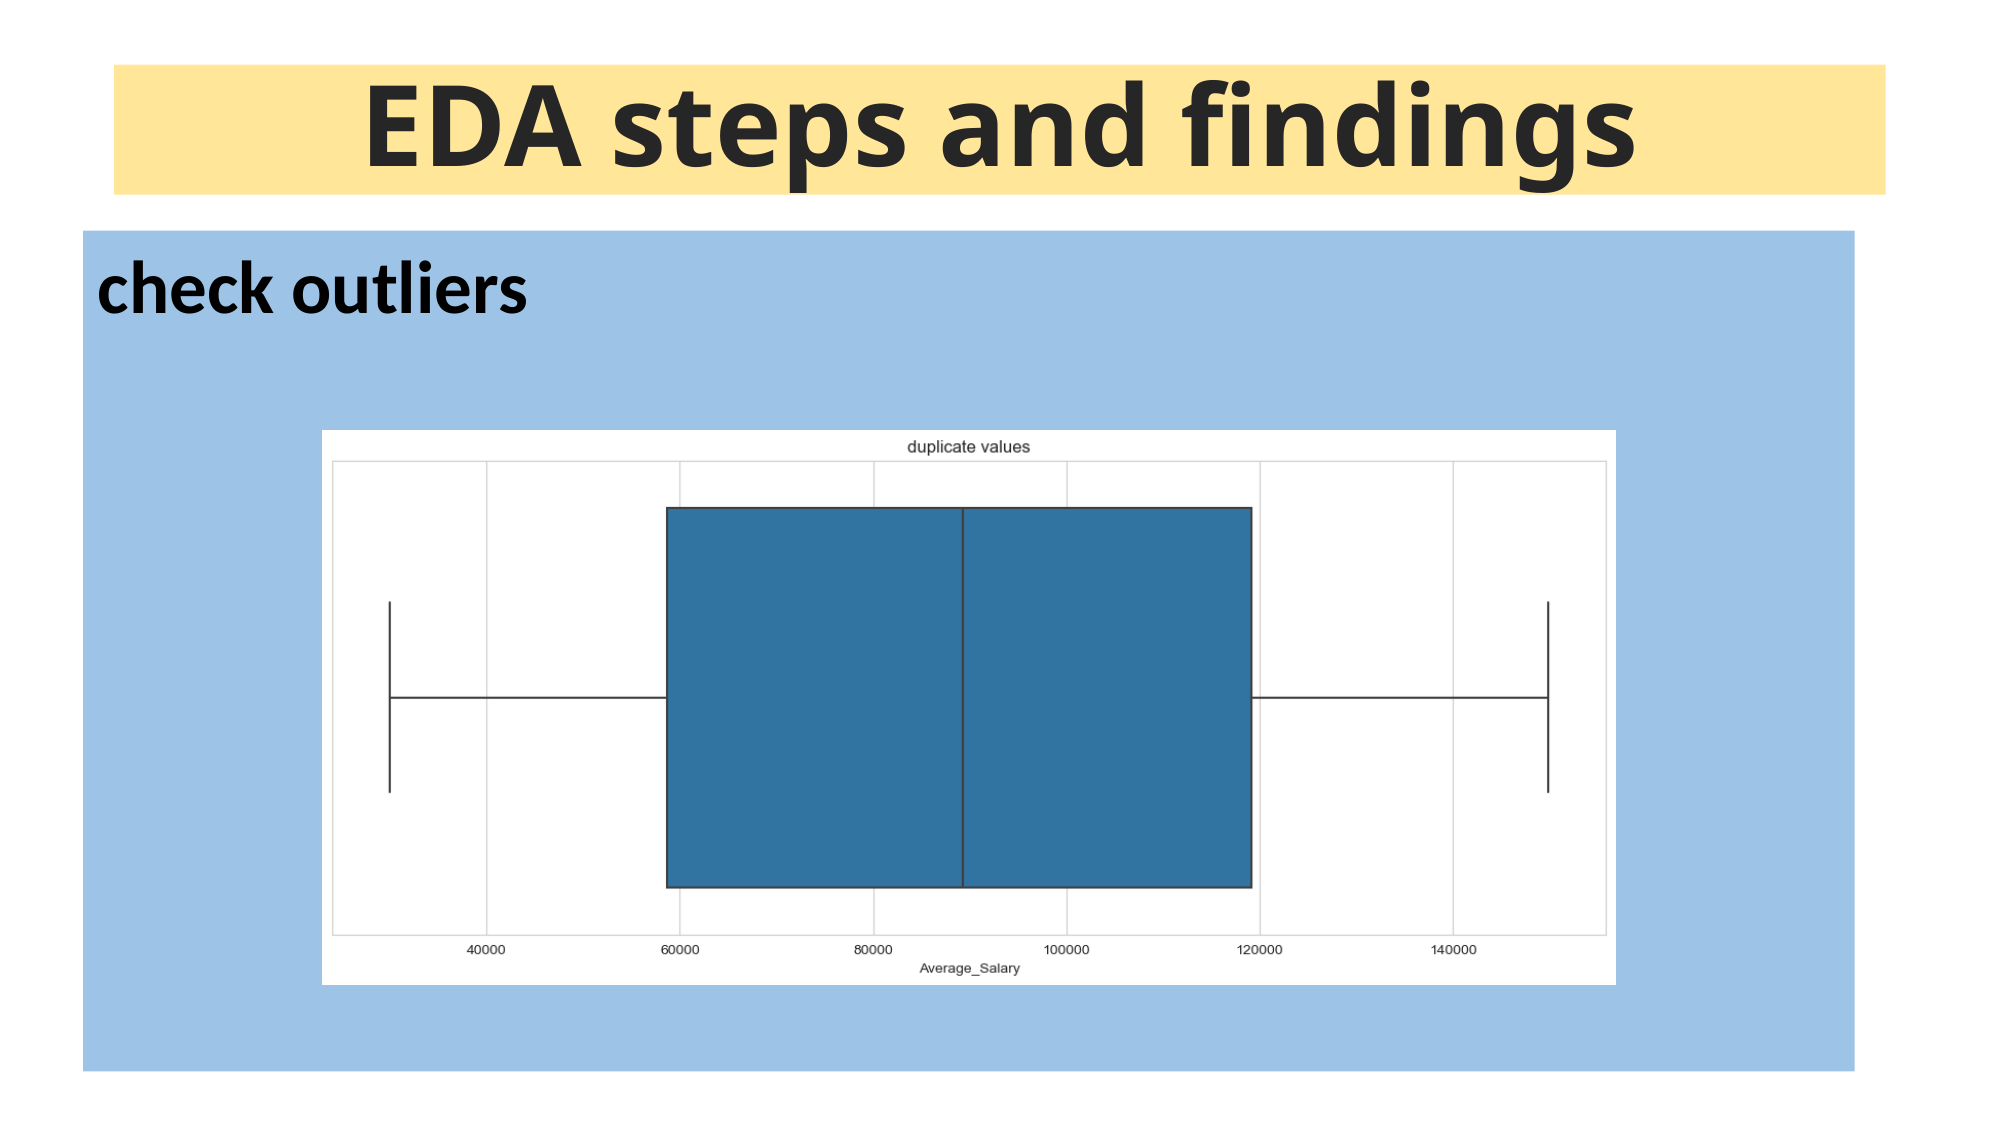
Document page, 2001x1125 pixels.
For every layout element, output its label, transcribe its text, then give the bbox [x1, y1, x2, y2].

text_box check outliers [83, 230, 1855, 1072]
title EDA steps and findings [114, 64, 1886, 195]
picture [322, 430, 1616, 986]
